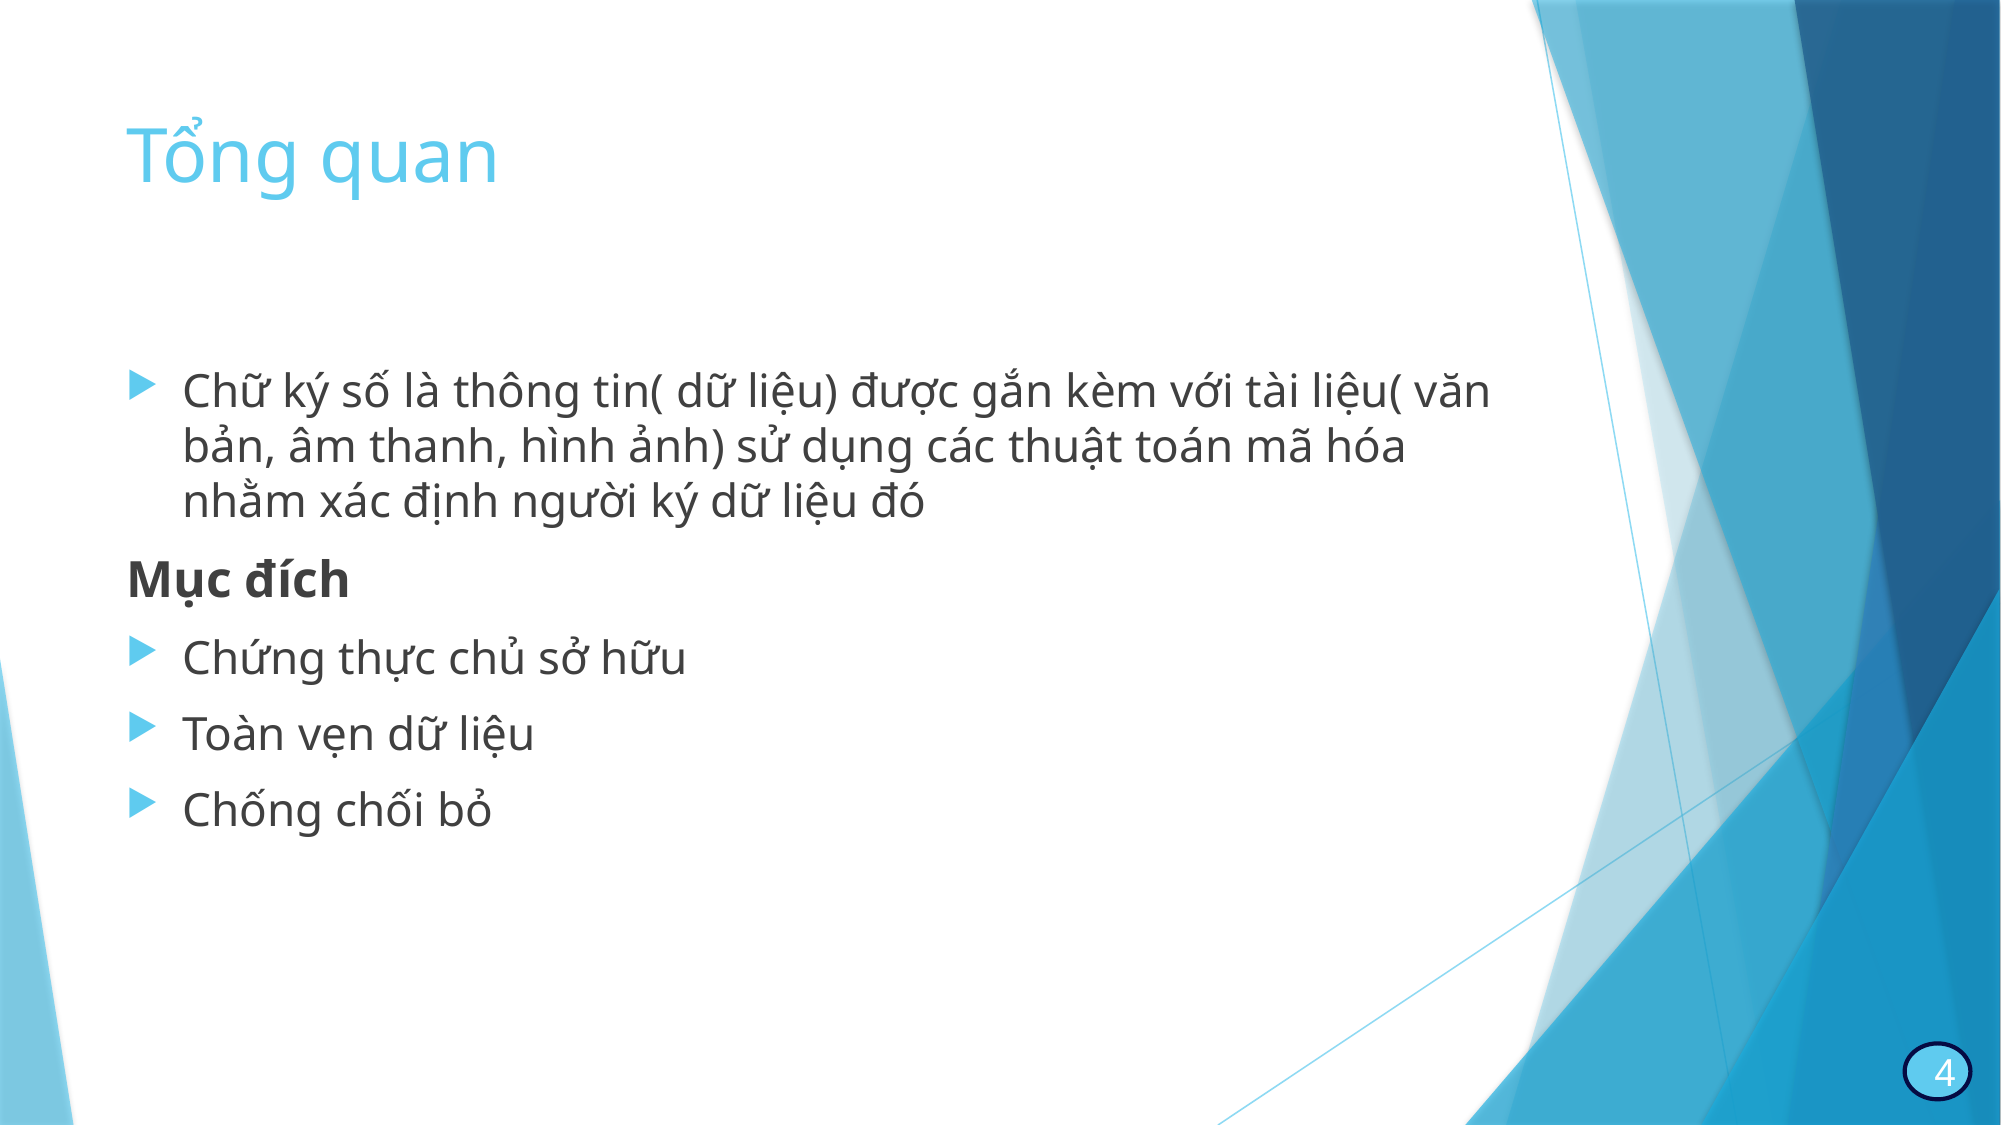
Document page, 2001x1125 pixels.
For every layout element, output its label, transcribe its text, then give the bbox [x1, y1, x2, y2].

list Chữ ký số là thông tin( dữ liệu) được gắn kèm với tài liệu( văn bản, âm thanh, hình ảnh) sử dụng các thuật toán mã hóa nhằm xác định người ký dữ liệu đó Mục đích Chứng thực chủ sở hữu Toàn vẹn dữ liệu Chống chối bỏ [111, 354, 1522, 992]
title Tổng quan [111, 99, 1522, 317]
text_box 4 [1904, 1043, 1971, 1100]
